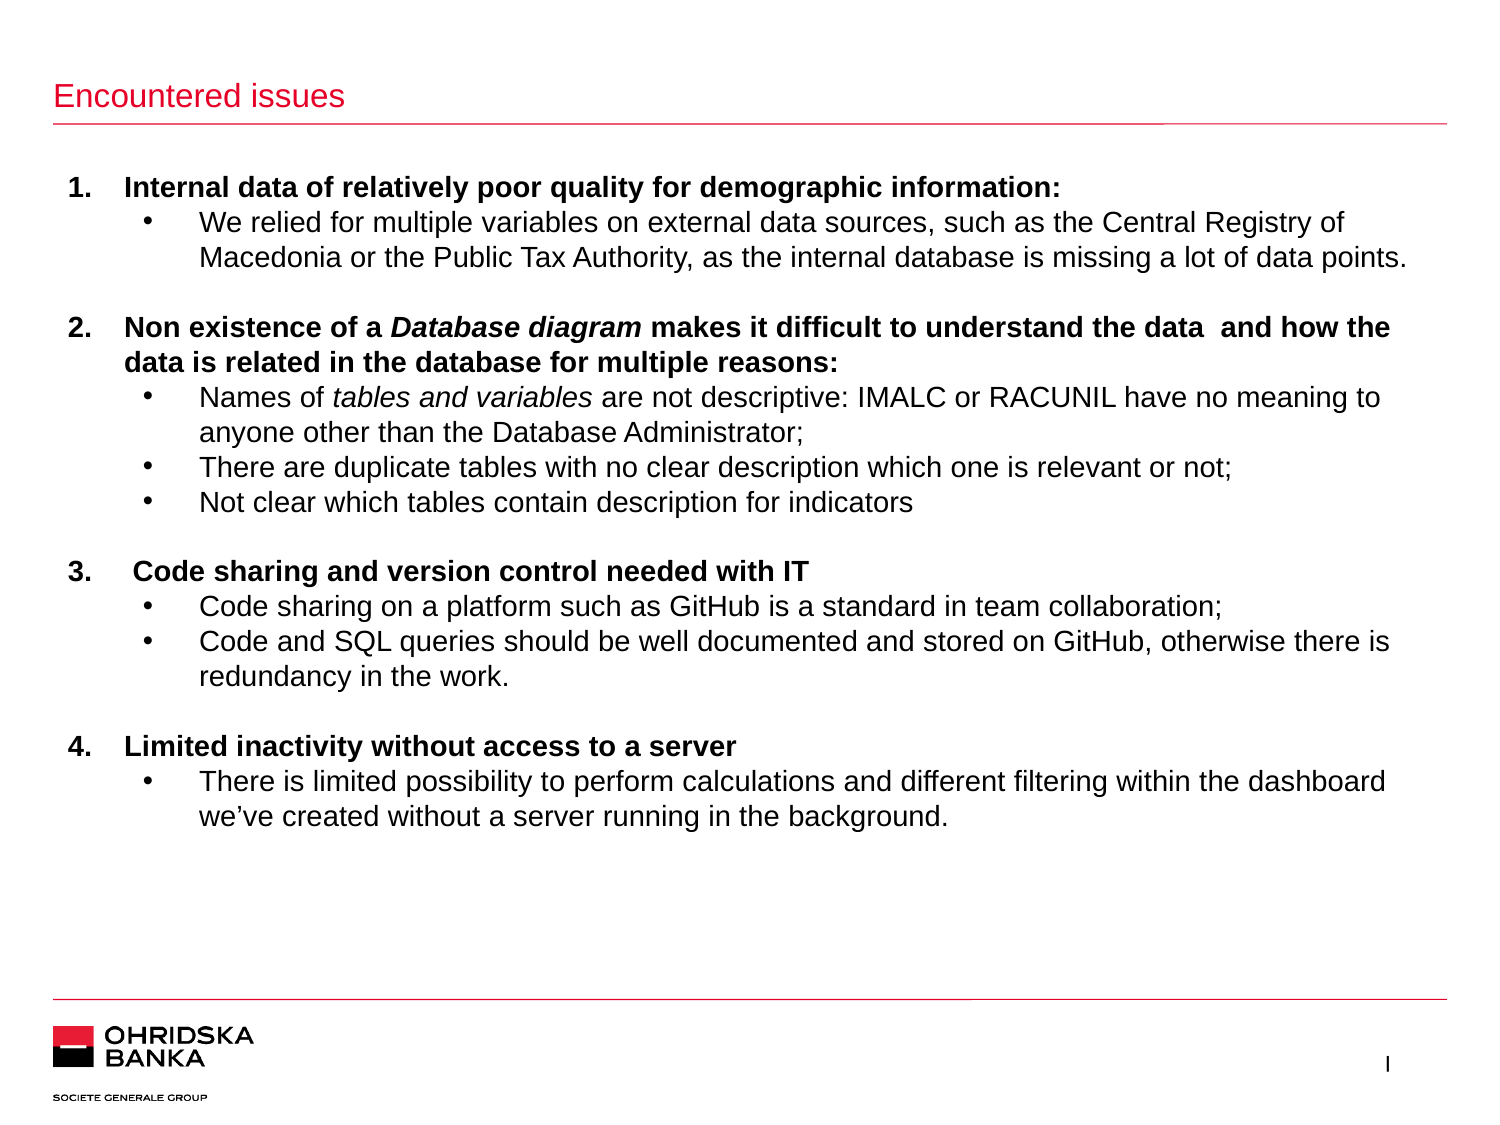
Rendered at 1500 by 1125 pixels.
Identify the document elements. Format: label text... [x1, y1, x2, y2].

picture [53, 1026, 254, 1101]
text_box Internal data of relatively poor quality for demographic information: We relied for multiple variables on external data sources, such as the Central Registry of Macedonia or the Public Tax Authority, as the internal database is missing a lot of data points. Non existence of a Database diagram makes it difficult to understand the data and how the data is related in the database for multiple reasons: Names of tables and variables are not descriptive: IMALC or RACUNIL have no meaning to anyone other than the Database Administrator; There are duplicate tables with no clear description which one is relevant or not; Not clear which tables contain description for indicators Code sharing and version control needed with IT Code sharing on a platform such as GitHub is a standard in team collaboration; Code and SQL queries should be well documented and stored on GitHub, otherwise there is redundancy in the work. Limited inactivity without access to a server There is limited possibility to perform calculations and different filtering within the dashboard we’ve created without a server running in the background. [53, 160, 1447, 980]
title Encountered issues [52, 42, 1338, 125]
